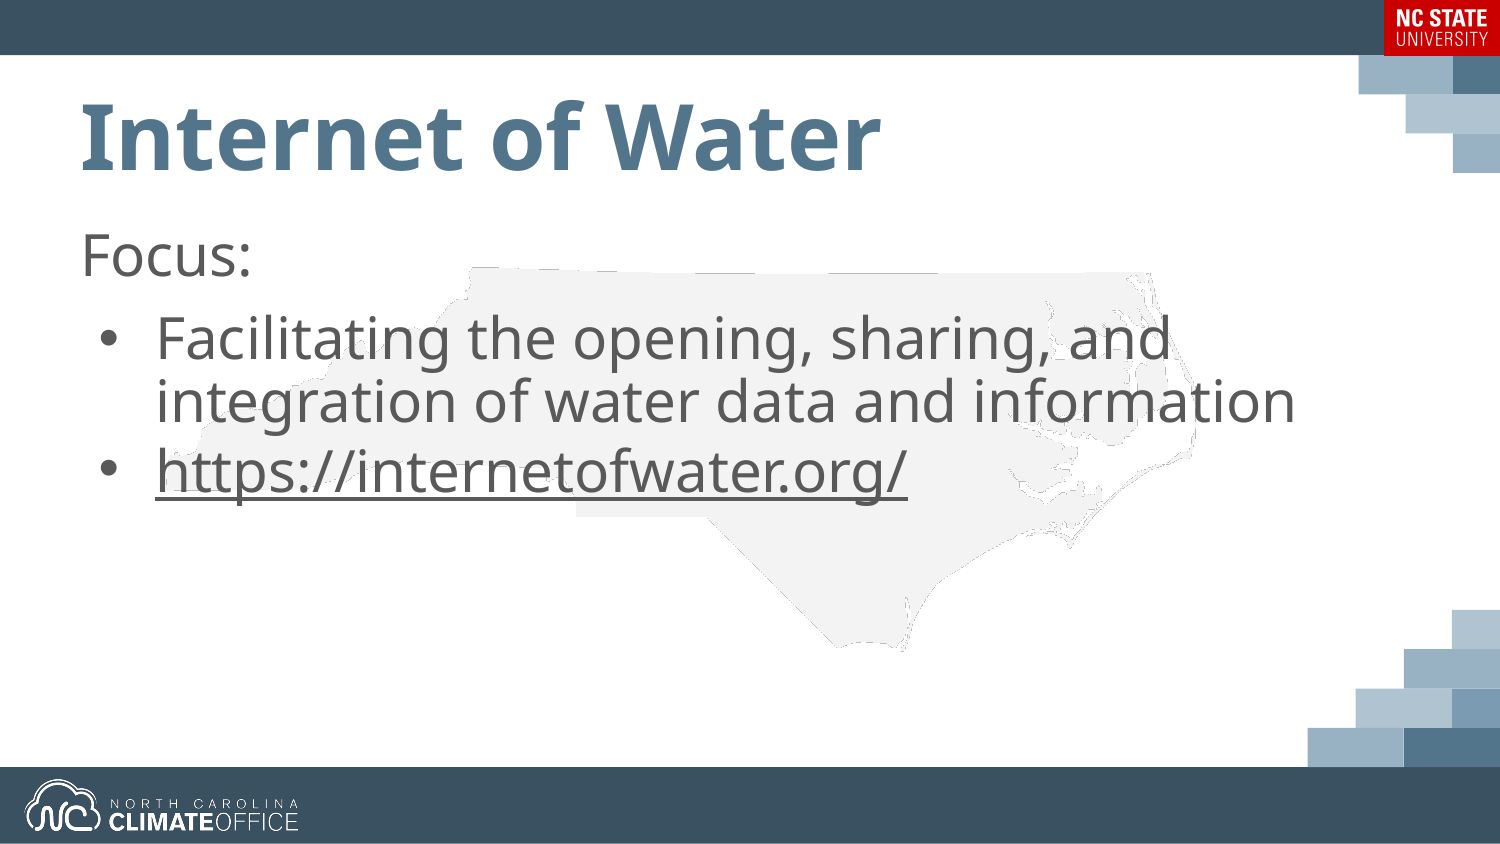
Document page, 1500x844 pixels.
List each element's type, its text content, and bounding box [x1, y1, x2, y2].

picture [1384, 0, 1500, 56]
title Internet of Water [64, 74, 1359, 207]
list Focus: Facilitating the opening, sharing, and integration of water data and information https://internetofwater.org/ [64, 218, 1359, 753]
picture [17, 772, 305, 838]
